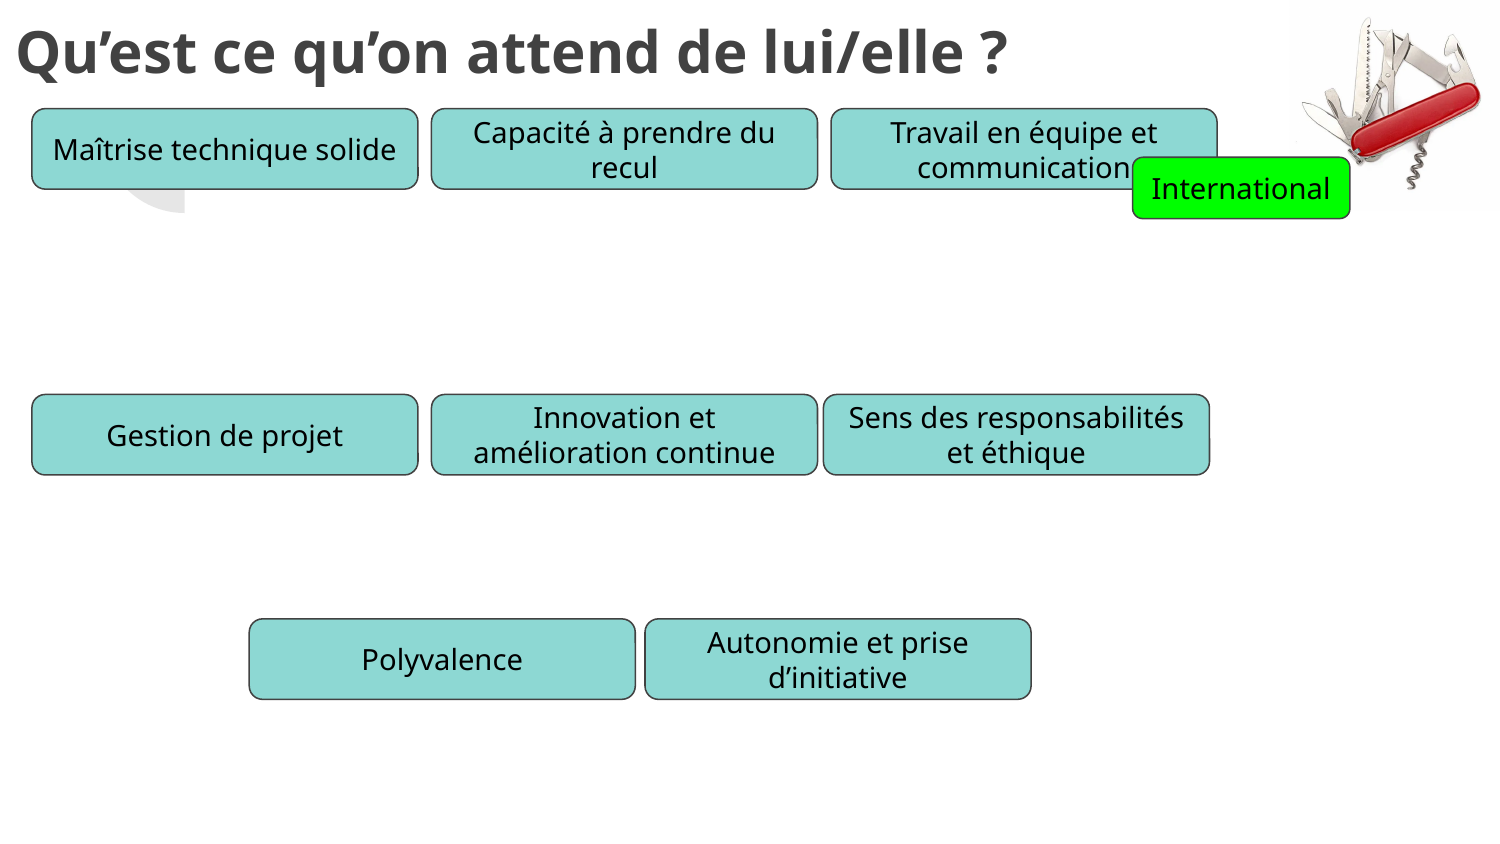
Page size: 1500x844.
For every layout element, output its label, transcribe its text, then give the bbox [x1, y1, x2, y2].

text_box Maîtrise technique solide [31, 108, 418, 190]
text_box Gestion de projet [31, 394, 418, 475]
text_box Innovation et amélioration continue [431, 394, 818, 475]
text_box Travail en équipe et communication [831, 108, 1218, 190]
text_box International [1132, 157, 1288, 219]
text_box Sens des responsabilités et éthique [823, 394, 1210, 475]
title Qu’est ce qu’on attend de lui/elle ? [0, 0, 1154, 164]
text_box Capacité à prendre du recul [431, 108, 818, 190]
text_box Polyvalence [249, 618, 636, 700]
picture [1288, 0, 1500, 212]
text_box Autonomie et prise d’initiative [645, 618, 1032, 700]
